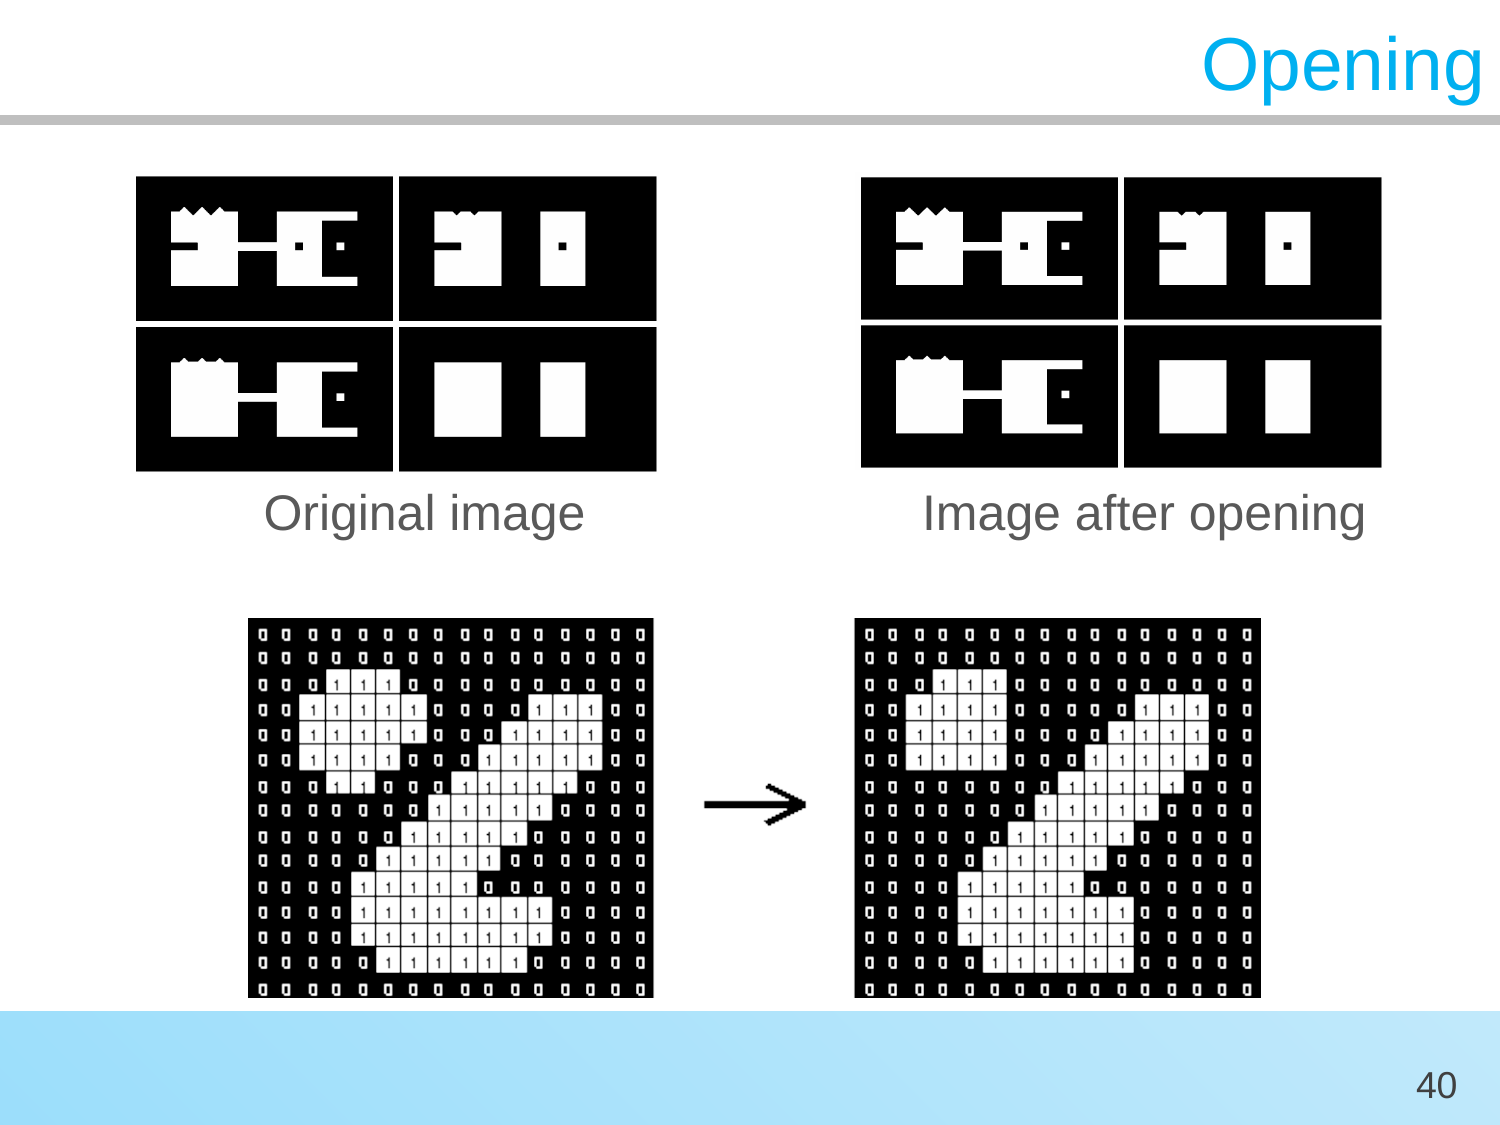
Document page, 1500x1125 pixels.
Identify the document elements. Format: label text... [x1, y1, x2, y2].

title Opening [0, 0, 1500, 122]
text_box Image after opening [844, 473, 1382, 548]
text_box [129, 171, 660, 474]
picture [248, 618, 1261, 998]
text_box Original image [188, 482, 601, 548]
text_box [855, 172, 1384, 470]
